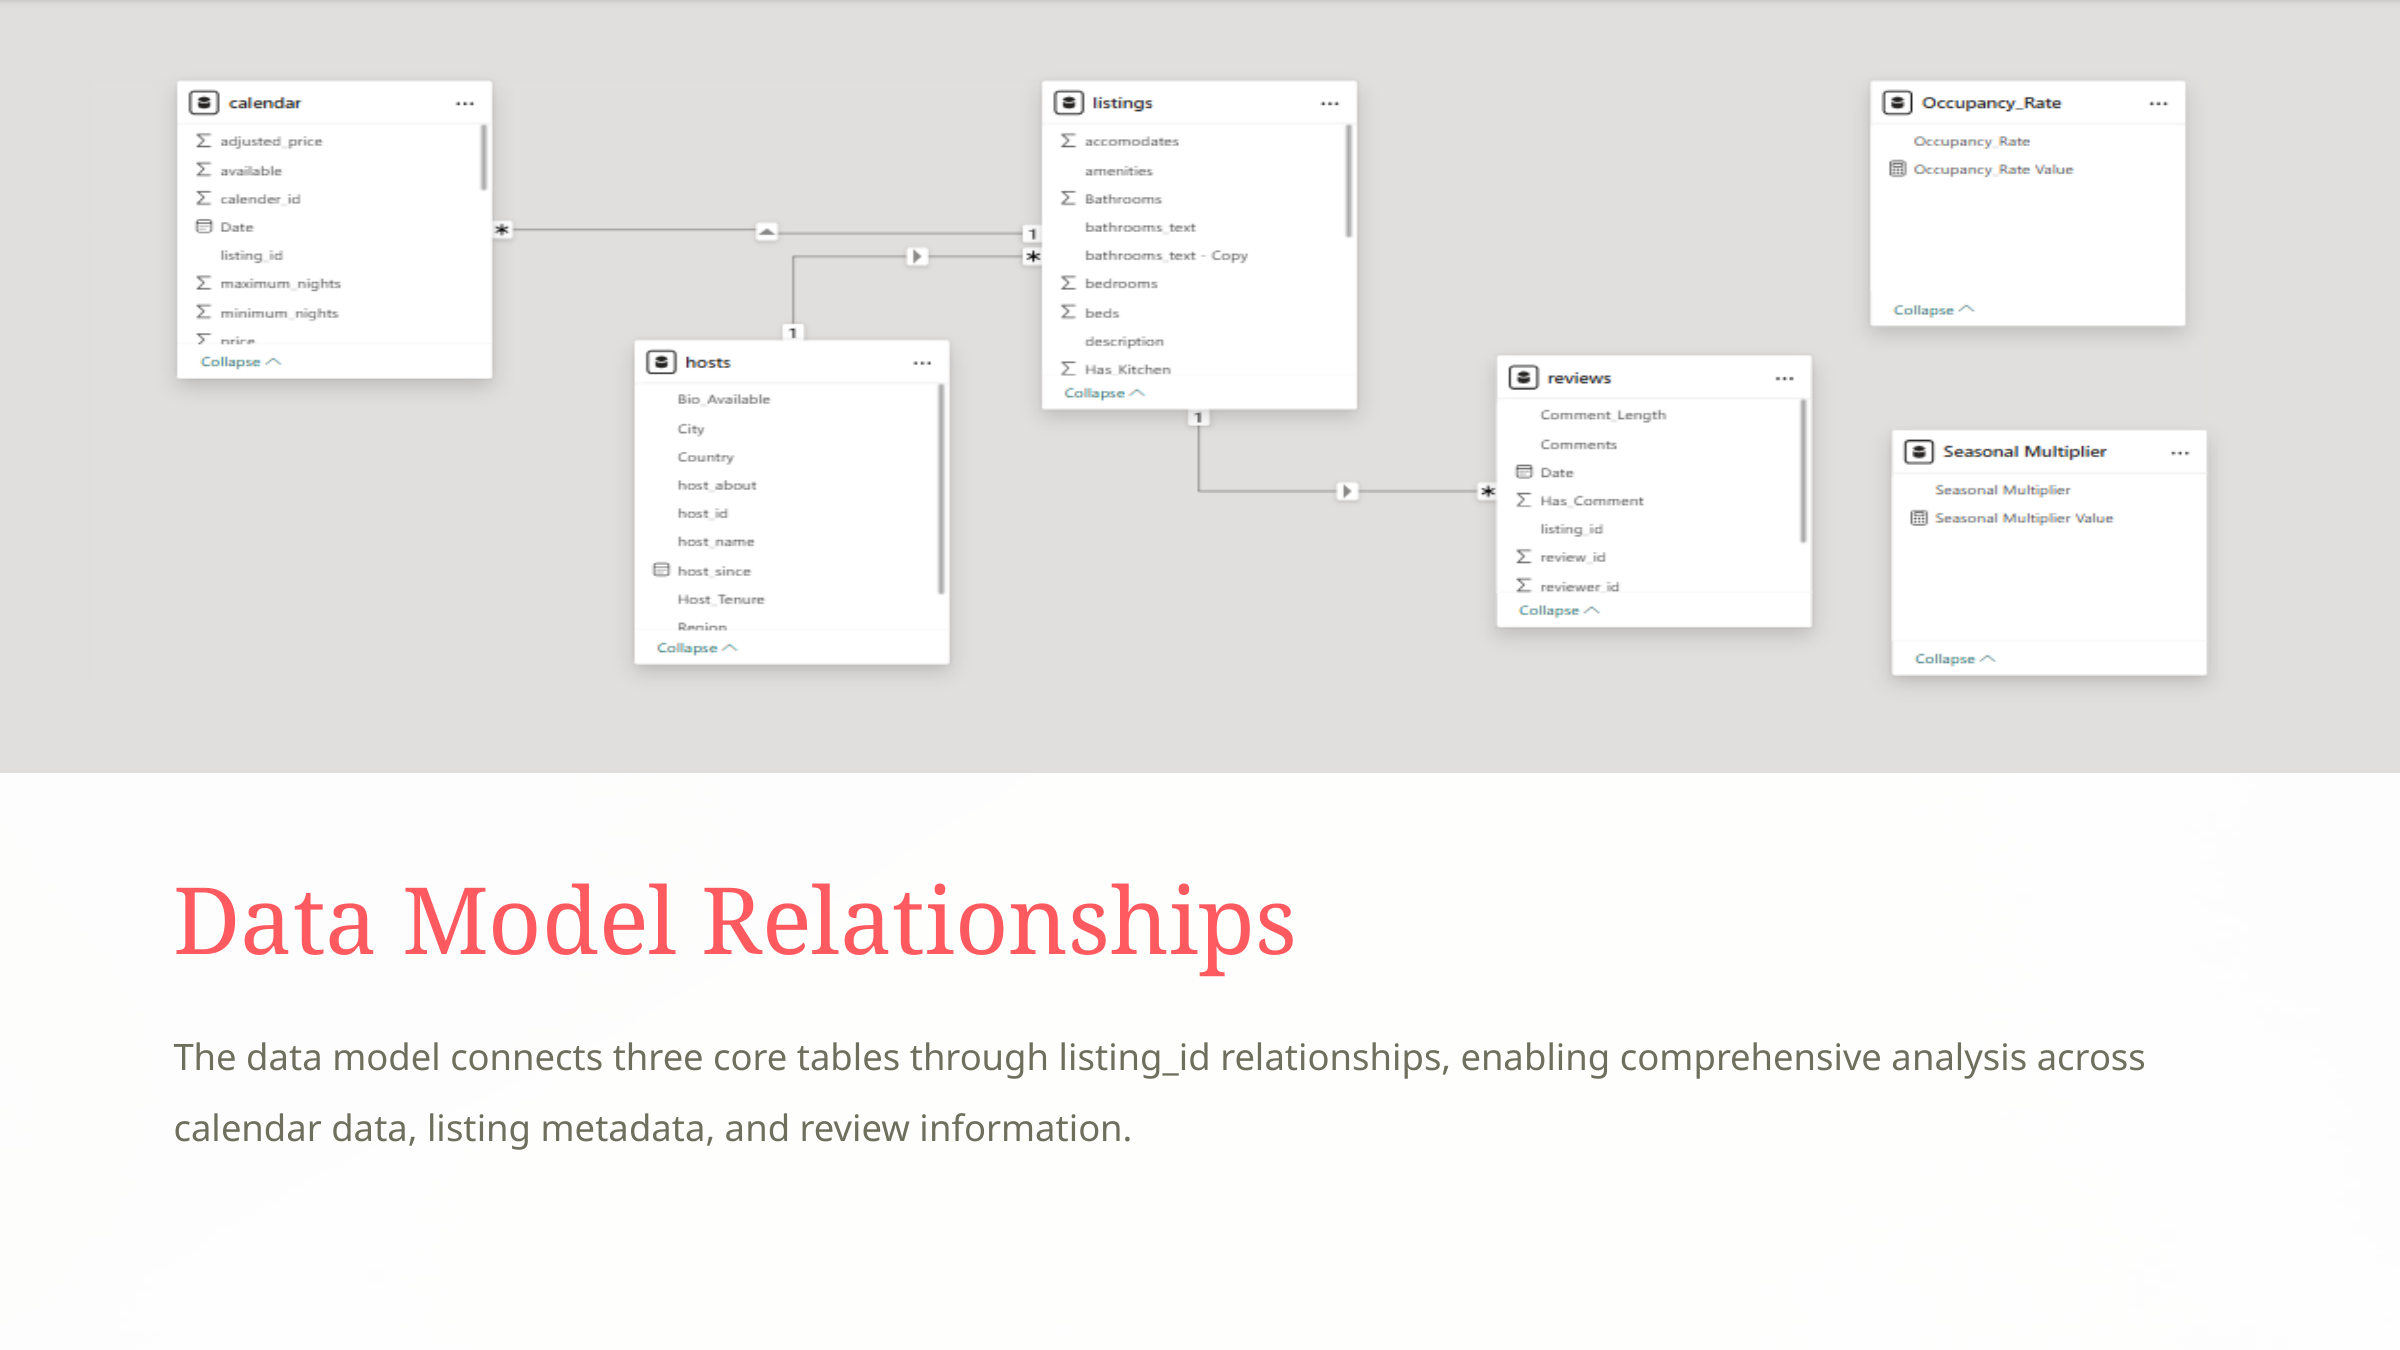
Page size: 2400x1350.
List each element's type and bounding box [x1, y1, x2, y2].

picture [0, 0, 2400, 774]
text_box [173, 834, 2184, 1187]
